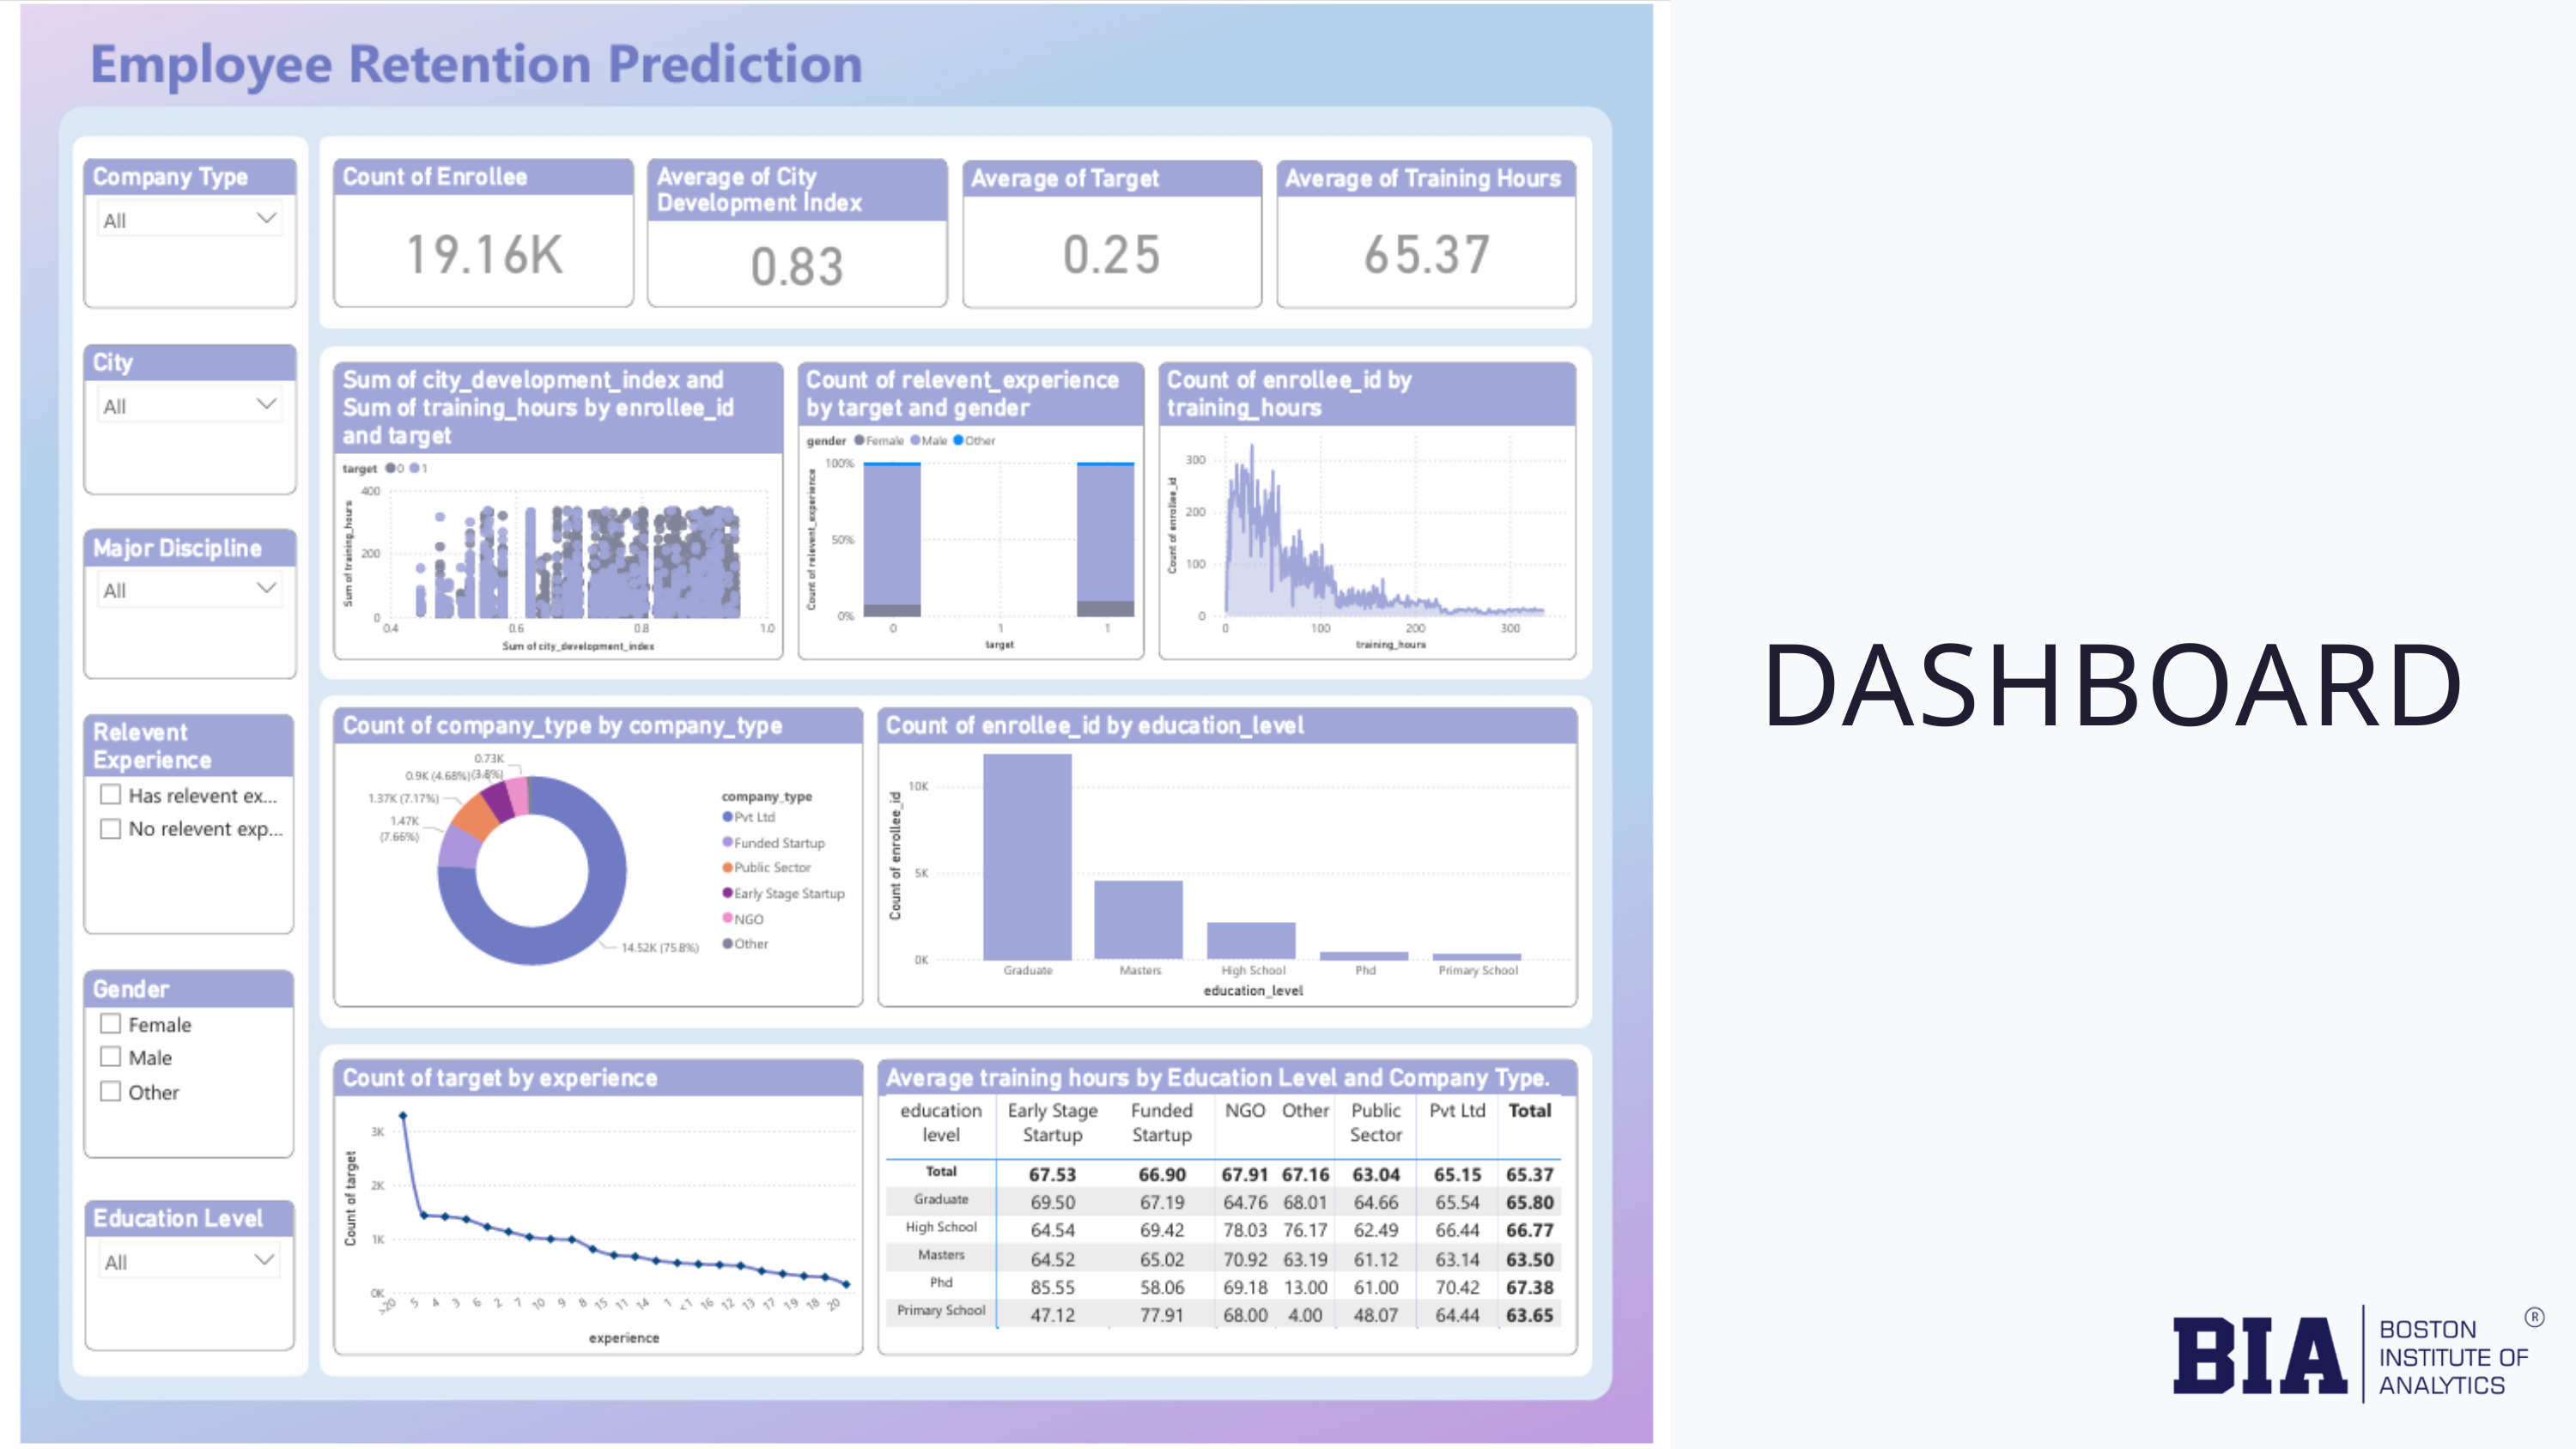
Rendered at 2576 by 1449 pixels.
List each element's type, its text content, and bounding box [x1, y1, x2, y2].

text_box DASHBOARD [1584, 623, 2576, 749]
text_box [2172, 1303, 2546, 1405]
text_box [0, 0, 1671, 1449]
